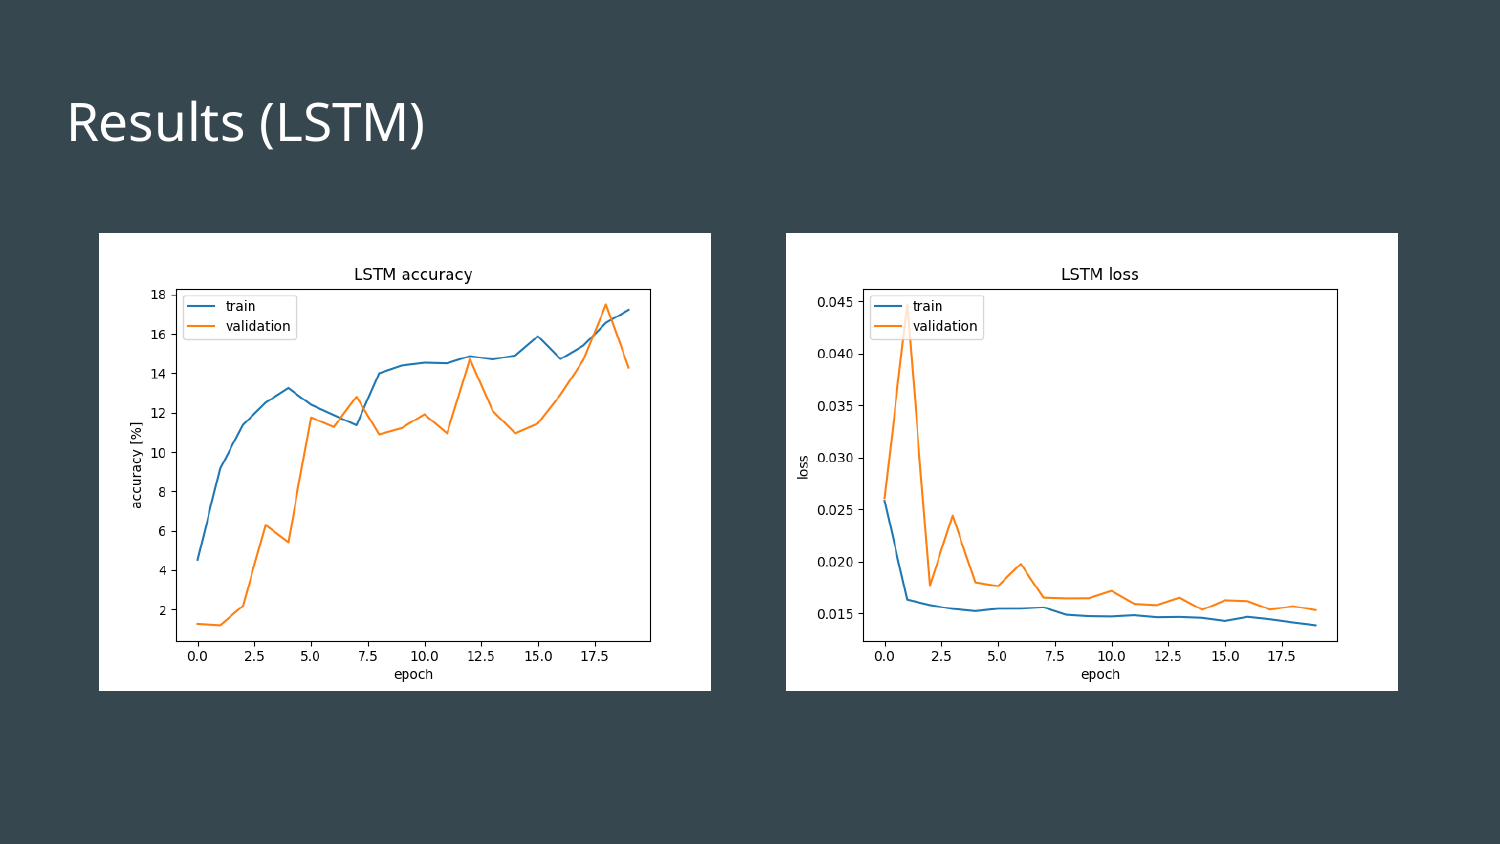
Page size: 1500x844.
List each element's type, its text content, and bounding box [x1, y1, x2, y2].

picture [99, 232, 711, 692]
picture [786, 232, 1398, 692]
title Results (LSTM) [51, 72, 1449, 167]
